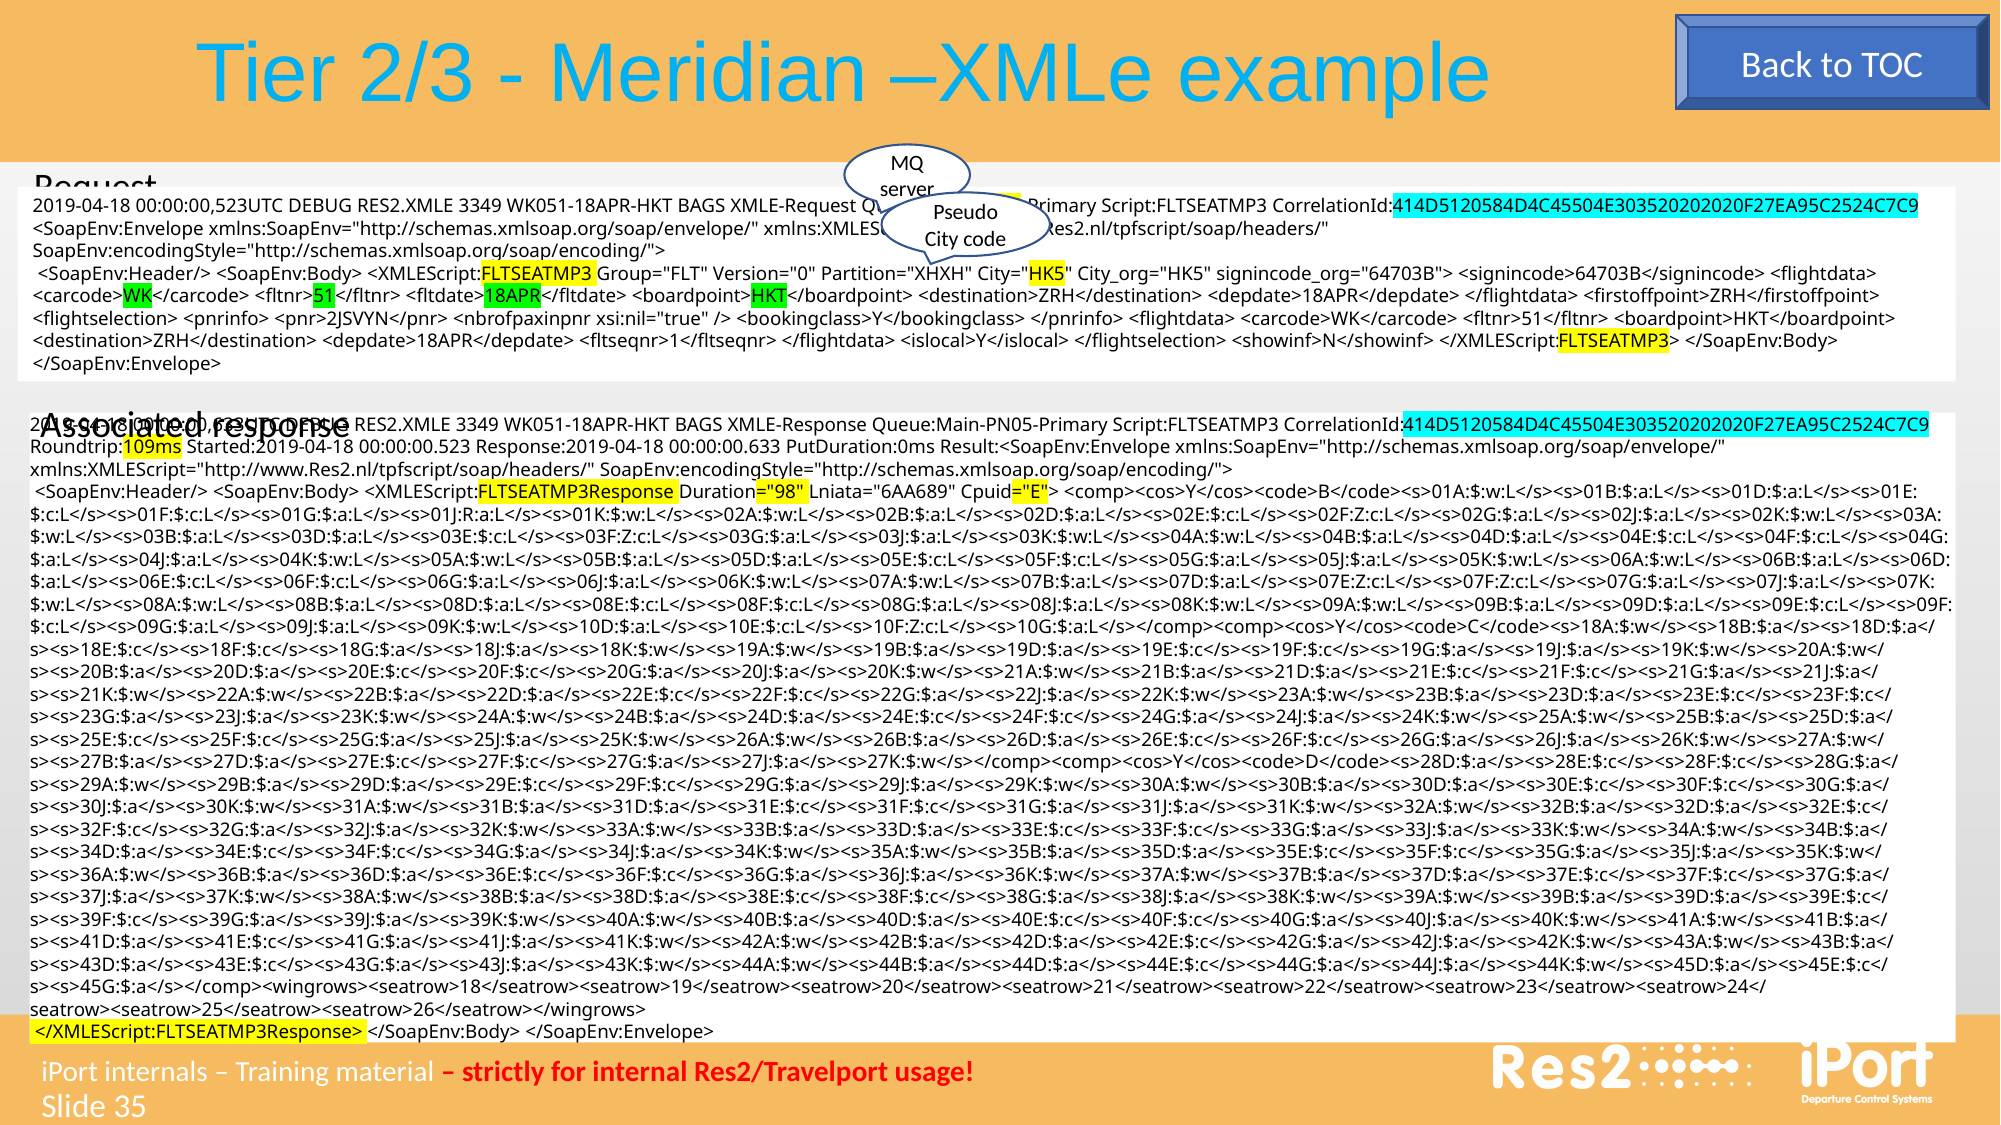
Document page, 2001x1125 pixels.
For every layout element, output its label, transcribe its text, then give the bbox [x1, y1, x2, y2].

text_box Back to TOC [1675, 14, 1990, 111]
picture [1493, 1044, 1751, 1089]
picture [1801, 1043, 1933, 1105]
text_box Request [19, 154, 173, 186]
text_box Pseudo City code [880, 191, 1051, 266]
text_box MQ server [843, 143, 972, 215]
text_box Associated response [25, 392, 366, 453]
text_box 2019-04-18 00:00:00,523UTC DEBUG RES2.XMLE 3349 WK051-18APR-HKT BAGS XMLE-Request Queue:Main-PN05-Primary Script:FLTSEATMP3 CorrelationId:414D5120584D4C45504E303520202020F27EA95C2524C7C9 <SoapEnv:Envelope xmlns:SoapEnv="http://schemas.xmlsoap.org/soap/envelope/" xmlns:XMLEScript="http://www.Res2.nl/tpfscript/soap/headers/" SoapEnv:encodingStyle="http://schemas.xmlsoap.org/soap/encoding/"> <SoapEnv:Header/> <SoapEnv:Body> <XMLEScript:FLTSEATMP3 Group="FLT" Version="0" Partition="XHXH" City="HK5" City_org="HK5" signincode_org="64703B"> <signincode>64703B</signincode> <flightdata> <carcode>WK</carcode> <fltnr>51</fltnr> <fltdate>18APR</fltdate> <boardpoint>HKT</boardpoint> <destination>ZRH</destination> <depdate>18APR</depdate> </flightdata> <firstoffpoint>ZRH</firstoffpoint> <flightselection> <pnrinfo> <pnr>2JSVYN</pnr> <nbrofpaxinpnr xsi:nil="true" /> <bookingclass>Y</bookingclass> </pnrinfo> <flightdata> <carcode>WK</carcode> <fltnr>51</fltnr> <boardpoint>HKT</boardpoint> <destination>ZRH</destination> <depdate>18APR</depdate> <fltseqnr>1</fltseqnr> </flightdata> <islocal>Y</islocal> </flightselection> <showinf>N</showinf> </XMLEScript:FLTSEATMP3> </SoapEnv:Body> </SoapEnv:Envelope> [17, 186, 1956, 382]
text_box Tier 4: other systems Connectivity to External systems Existing, standard interfaces [1680, 16, 1985, 26]
text_box Tier 2/3 - Meridian –XMLe example [180, 11, 1508, 126]
text_box 2019-04-18 00:00:00,633UTC DEBUG RES2.XMLE 3349 WK051-18APR-HKT BAGS XMLE-Response Queue:Main-PN05-Primary Script:FLTSEATMP3 CorrelationId:414D5120584D4C45504E303520202020F27EA95C2524C7C9 Roundtrip:109ms Started:2019-04-18 00:00:00.523 Response:2019-04-18 00:00:00.633 PutDuration:0ms Result:<SoapEnv:Envelope xmlns:SoapEnv="http://schemas.xmlsoap.org/soap/envelope/" xmlns:XMLEScript="http://www.Res2.nl/tpfscript/soap/headers/" SoapEnv:encodingStyle="http://schemas.xmlsoap.org/soap/encoding/"> <SoapEnv:Header/> <SoapEnv:Body> <XMLEScript:FLTSEATMP3Response Duration="98" Lniata="6AA689" Cpuid="E"> <comp><cos>Y</cos><code>B</code><s>01A:$:w:L</s><s>01B:$:a:L</s><s>01D:$:a:L</s><s>01E:$:c:L</s><s>01F:$:c:L</s><s>01G:$:a:L</s><s>01J:R:a:L</s><s>01K:$:w:L</s><s>02A:$:w:L</s><s>02B:$:a:L</s><s>02D:$:a:L</s><s>02E:$:c:L</s><s>02F:Z:c:L</s><s>02G:$:a:L</s><s>02J:$:a:L</s><s>02K:$:w:L</s><s>03A:$:w:L</s><s>03B:$:a:L</s><s>03D:$:a:L</s><s>03E:$:c:L</s><s>03F:Z:c:L</s><s>03G:$:a:L</s><s>03J:$:a:L</s><s>03K:$:w:L</s><s>04A:$:w:L</s><s>04B:$:a:L</s><s>04D:$:a:L</s><s>04E:$:c:L</s><s>04F:$:c:L</s><s>04G:$:a:L</s><s>04J:$:a:L</s><s>04K:$:w:L</s><s>05A:$:w:L</s><s>05B:$:a:L</s><s>05D:$:a:L</s><s>05E:$:c:L</s><s>05F:$:c:L</s><s>05G:$:a:L</s><s>05J:$:a:L</s><s>05K:$:w:L</s><s>06A:$:w:L</s><s>06B:$:a:L</s><s>06D:$:a:L</s><s>06E:$:c:L</s><s>06F:$:c:L</s><s>06G:$:a:L</s><s>06J:$:a:L</s><s>06K:$:w:L</s><s>07A:$:w:L</s><s>07B:$:a:L</s><s>07D:$:a:L</s><s>07E:Z:c:L</s><s>07F:Z:c:L</s><s>07G:$:a:L</s><s>07J:$:a:L</s><s>07K:$:w:L</s><s>08A:$:w:L</s><s>08B:$:a:L</s><s>08D:$:a:L</s><s>08E:$:c:L</s><s>08F:$:c:L</s><s>08G:$:a:L</s><s>08J:$:a:L</s><s>08K:$:w:L</s><s>09A:$:w:L</s><s>09B:$:a:L</s><s>09D:$:a:L</s><s>09E:$:c:L</s><s>09F:$:c:L</s><s>09G:$:a:L</s><s>09J:$:a:L</s><s>09K:$:w:L</s><s>10D:$:a:L</s><s>10E:$:c:L</s><s>10F:Z:c:L</s><s>10G:$:a:L</s></comp><comp><cos>Y</cos><code>C</code><s>18A:$:w</s><s>18B:$:a</s><s>18D:$:a</s><s>18E:$:c</s><s>18F:$:c</s><s>18G:$:a</s><s>18J:$:a</s><s>18K:$:w</s><s>19A:$:w</s><s>19B:$:a</s><s>19D:$:a</s><s>19E:$:c</s><s>19F:$:c</s><s>19G:$:a</s><s>19J:$:a</s><s>19K:$:w</s><s>20A:$:w</s><s>20B:$:a</s><s>20D:$:a</s><s>20E:$:c</s><s>20F:$:c</s><s>20G:$:a</s><s>20J:$:a</s><s>20K:$:w</s><s>21A:$:w</s><s>21B:$:a</s><s>21D:$:a</s><s>21E:$:c</s><s>21F:$:c</s><s>21G:$:a</s><s>21J:$:a</s><s>21K:$:w</s><s>22A:$:w</s><s>22B:$:a</s><s>22D:$:a</s><s>22E:$:c</s><s>22F:$:c</s><s>22G:$:a</s><s>22J:$:a</s><s>22K:$:w</s><s>23A:$:w</s><s>23B:$:a</s><s>23D:$:a</s><s>23E:$:c</s><s>23F:$:c</s><s>23G:$:a</s><s>23J:$:a</s><s>23K:$:w</s><s>24A:$:w</s><s>24B:$:a</s><s>24D:$:a</s><s>24E:$:c</s><s>24F:$:c</s><s>24G:$:a</s><s>24J:$:a</s><s>24K:$:w</s><s>25A:$:w</s><s>25B:$:a</s><s>25D:$:a</s><s>25E:$:c</s><s>25F:$:c</s><s>25G:$:a</s><s>25J:$:a</s><s>25K:$:w</s><s>26A:$:w</s><s>26B:$:a</s><s>26D:$:a</s><s>26E:$:c</s><s>26F:$:c</s><s>26G:$:a</s><s>26J:$:a</s><s>26K:$:w</s><s>27A:$:w</s><s>27B:$:a</s><s>27D:$:a</s><s>27E:$:c</s><s>27F:$:c</s><s>27G:$:a</s><s>27J:$:a</s><s>27K:$:w</s></comp><comp><cos>Y</cos><code>D</code><s>28D:$:a</s><s>28E:$:c</s><s>28F:$:c</s><s>28G:$:a</s><s>29A:$:w</s><s>29B:$:a</s><s>29D:$:a</s><s>29E:$:c</s><s>29F:$:c</s><s>29G:$:a</s><s>29J:$:a</s><s>29K:$:w</s><s>30A:$:w</s><s>30B:$:a</s><s>30D:$:a</s><s>30E:$:c</s><s>30F:$:c</s><s>30G:$:a</s><s>30J:$:a</s><s>30K:$:w</s><s>31A:$:w</s><s>31B:$:a</s><s>31D:$:a</s><s>31E:$:c</s><s>31F:$:c</s><s>31G:$:a</s><s>31J:$:a</s><s>31K:$:w</s><s>32A:$:w</s><s>32B:$:a</s><s>32D:$:a</s><s>32E:$:c</s><s>32F:$:c</s><s>32G:$:a</s><s>32J:$:a</s><s>32K:$:w</s><s>33A:$:w</s><s>33B:$:a</s><s>33D:$:a</s><s>33E:$:c</s><s>33F:$:c</s><s>33G:$:a</s><s>33J:$:a</s><s>33K:$:w</s><s>34A:$:w</s><s>34B:$:a</s><s>34D:$:a</s><s>34E:$:c</s><s>34F:$:c</s><s>34G:$:a</s><s>34J:$:a</s><s>34K:$:w</s><s>35A:$:w</s><s>35B:$:a</s><s>35D:$:a</s><s>35E:$:c</s><s>35F:$:c</s><s>35G:$:a</s><s>35J:$:a</s><s>35K:$:w</s><s>36A:$:w</s><s>36B:$:a</s><s>36D:$:a</s><s>36E:$:c</s><s>36F:$:c</s><s>36G:$:a</s><s>36J:$:a</s><s>36K:$:w</s><s>37A:$:w</s><s>37B:$:a</s><s>37D:$:a</s><s>37E:$:c</s><s>37F:$:c</s><s>37G:$:a</s><s>37J:$:a</s><s>37K:$:w</s><s>38A:$:w</s><s>38B:$:a</s><s>38D:$:a</s><s>38E:$:c</s><s>38F:$:c</s><s>38G:$:a</s><s>38J:$:a</s><s>38K:$:w</s><s>39A:$:w</s><s>39B:$:a</s><s>39D:$:a</s><s>39E:$:c</s><s>39F:$:c</s><s>39G:$:a</s><s>39J:$:a</s><s>39K:$:w</s><s>40A:$:w</s><s>40B:$:a</s><s>40D:$:a</s><s>40E:$:c</s><s>40F:$:c</s><s>40G:$:a</s><s>40J:$:a</s><s>40K:$:w</s><s>41A:$:w</s><s>41B:$:a</s><s>41D:$:a</s><s>41E:$:c</s><s>41G:$:a</s><s>41J:$:a</s><s>41K:$:w</s><s>42A:$:w</s><s>42B:$:a</s><s>42D:$:a</s><s>42E:$:c</s><s>42G:$:a</s><s>42J:$:a</s><s>42K:$:w</s><s>43A:$:w</s><s>43B:$:a</s><s>43D:$:a</s><s>43E:$:c</s><s>43G:$:a</s><s>43J:$:a</s><s>43K:$:w</s><s>44A:$:w</s><s>44B:$:a</s><s>44D:$:a</s><s>44E:$:c</s><s>44G:$:a</s><s>44J:$:a</s><s>44K:$:w</s><s>45D:$:a</s><s>45E:$:c</s><s>45G:$:a</s></comp><wingrows><seatrow>18</seatrow><seatrow>19</seatrow><seatrow>20</seatrow><seatrow>21</seatrow><seatrow>22</seatrow><seatrow>23</seatrow><seatrow>24</seatrow><seatrow>25</seatrow><seatrow>26</seatrow></wingrows> </XMLEScript:FLTSEATMP3Response> </SoapEnv:Body> </SoapEnv:Envelope> [29, 412, 1956, 1043]
